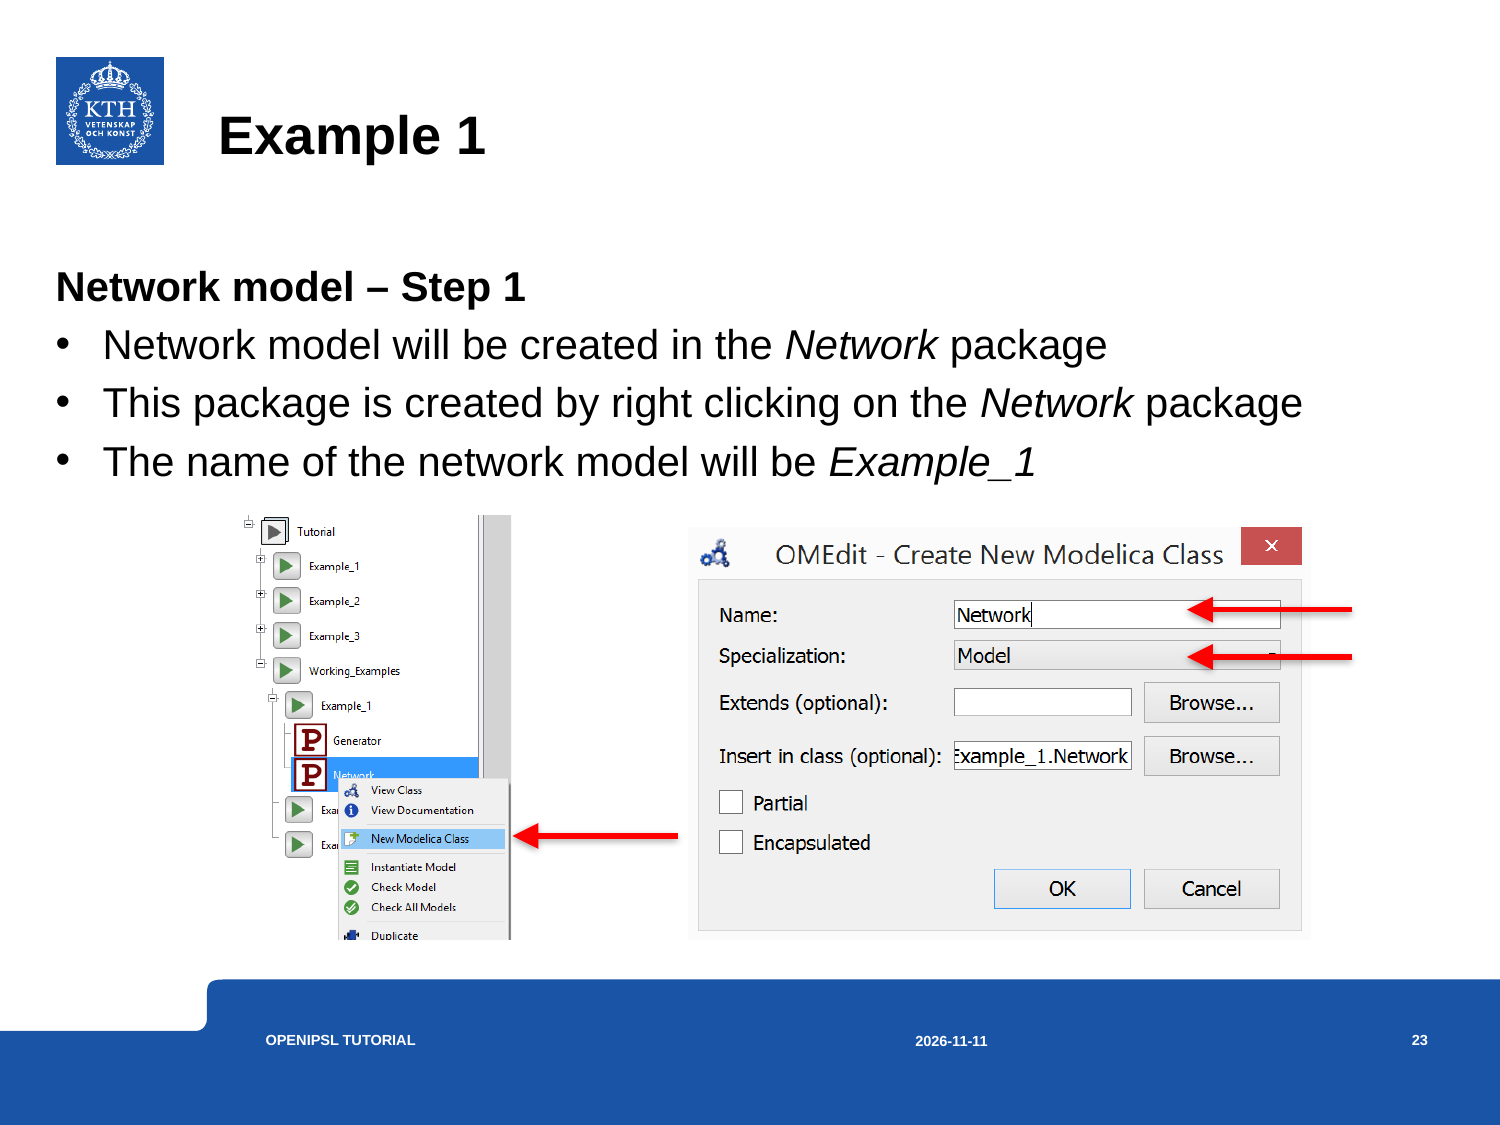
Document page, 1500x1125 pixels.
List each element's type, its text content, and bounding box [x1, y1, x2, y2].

footer OpenIPSL Tutorial [265, 1030, 741, 1091]
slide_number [915, 1031, 1266, 1092]
list Network model – Step 1 Network model will be created in the Network package This package is created by right clicking on the Network package The name of the network model will be Example_1 [55, 259, 1447, 929]
slide_number 23 [1340, 1030, 1428, 1091]
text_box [243, 514, 1353, 940]
title Example 1 [218, 55, 1447, 166]
